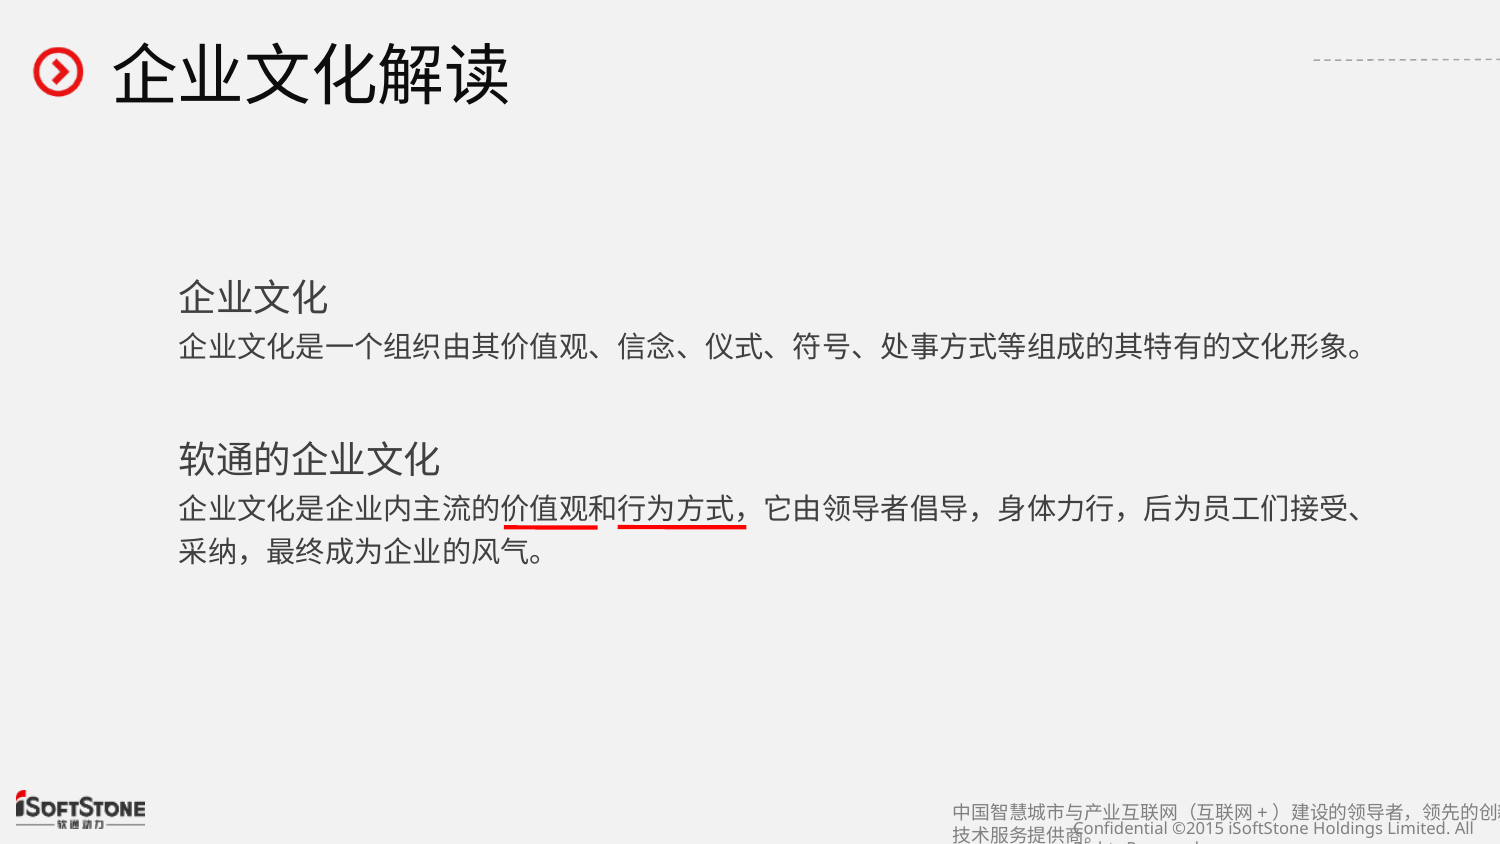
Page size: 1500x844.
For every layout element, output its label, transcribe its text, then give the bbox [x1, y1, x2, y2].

picture [16, 790, 145, 829]
title 企业文化解读 [95, 35, 1298, 111]
picture [11, 25, 108, 115]
text_box 软通的企业文化 企业文化是企业内主流的价值观和行为方式，它由领导者倡导，身体力行，后为员工们接受、采纳，最终成为企业的风气。 [163, 419, 1395, 577]
text_box 企业文化 企业文化是一个组织由其价值观、信念、仪式、符号、处事方式等组成的其特有的文化形象。 [163, 257, 1383, 371]
